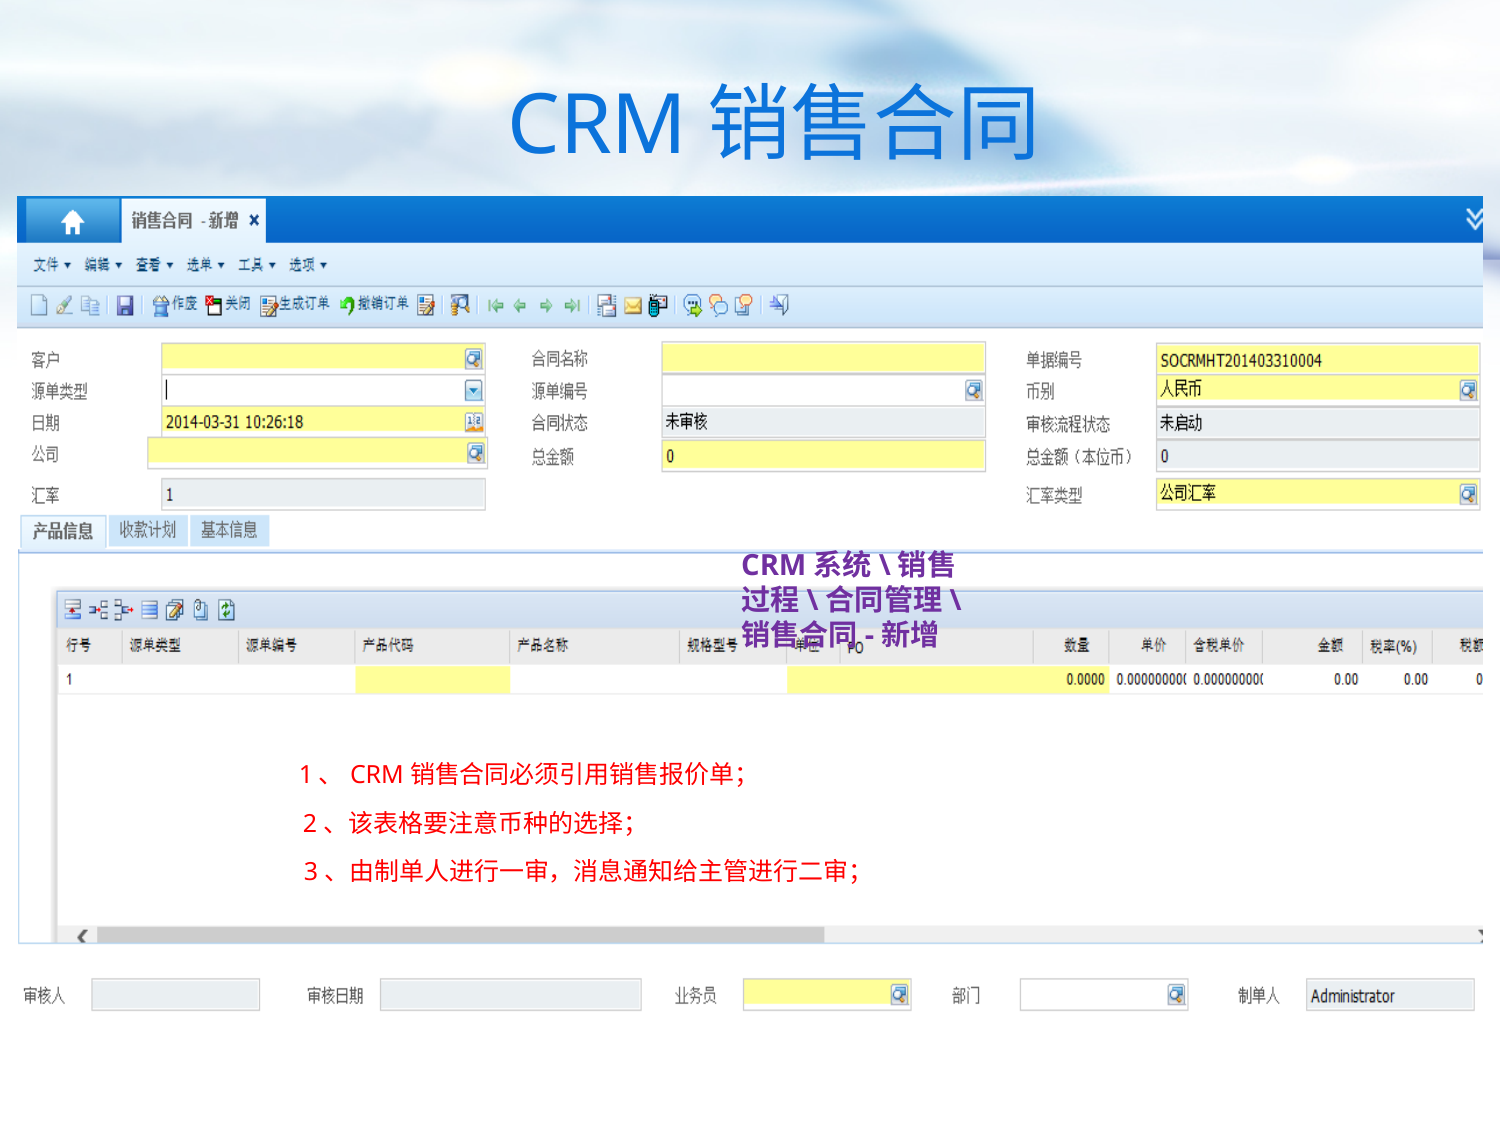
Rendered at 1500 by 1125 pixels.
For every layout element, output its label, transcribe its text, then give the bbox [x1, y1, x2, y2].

picture [0, 0, 1500, 1125]
title CRM销售合同 [136, 18, 1412, 178]
